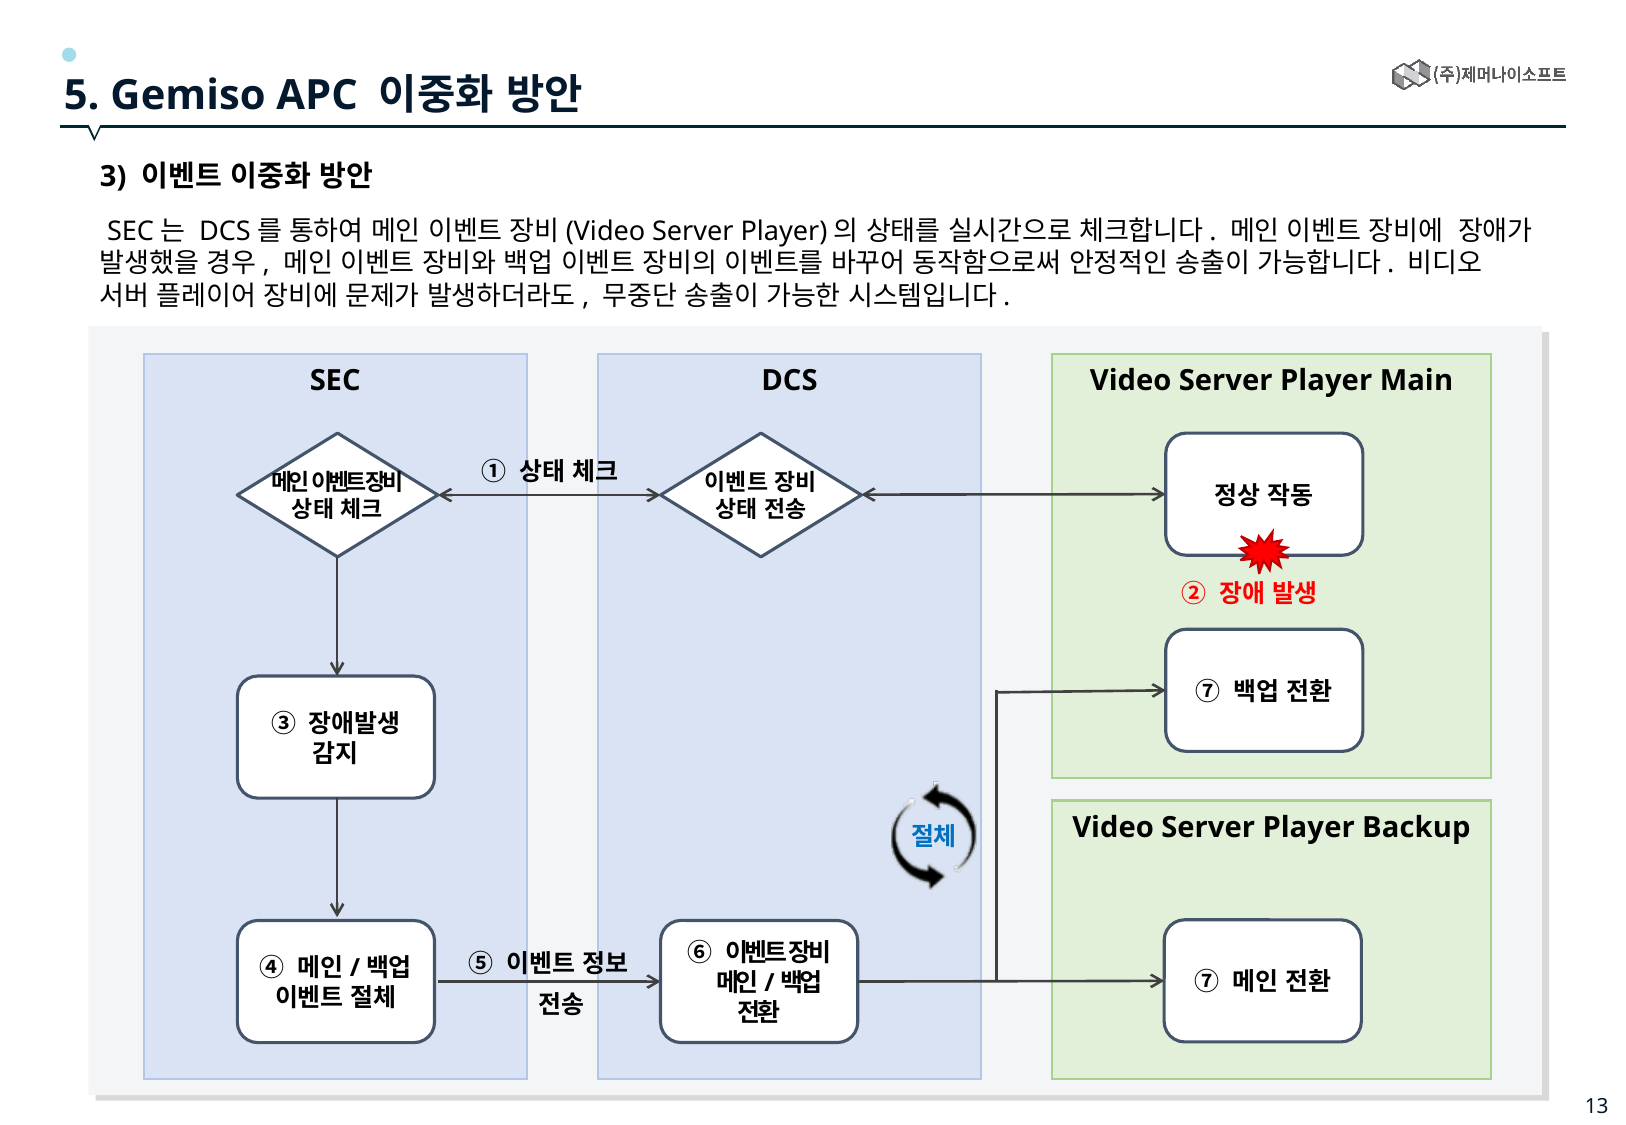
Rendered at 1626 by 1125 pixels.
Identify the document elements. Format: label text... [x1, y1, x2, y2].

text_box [88, 326, 1549, 1101]
slide_number 13 [1521, 1089, 1624, 1125]
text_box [890, 780, 978, 892]
list 5. Gemiso APC 이중화 방안 [57, 67, 1525, 121]
picture [1392, 59, 1566, 90]
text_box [1164, 531, 1336, 616]
text_box 3) 이벤트 이중화 방안 SEC는 DCS를 통하여 메인 이벤트 장비(Video Server Player)의 상태를 실시간으로 체크합니다. 메인 이벤트 장비에 장애가 발생했을 경우, 메인 이벤트 장비와 백업 이벤트 장비의 이벤트를 바꾸어 동작함으로써 안정적인 송출이 가능합니다. 비디오 서버 플레이어 장비에 문제가 발생하더라도, 무중단 송출이 가능한 시스템입니다. [94, 152, 1544, 316]
